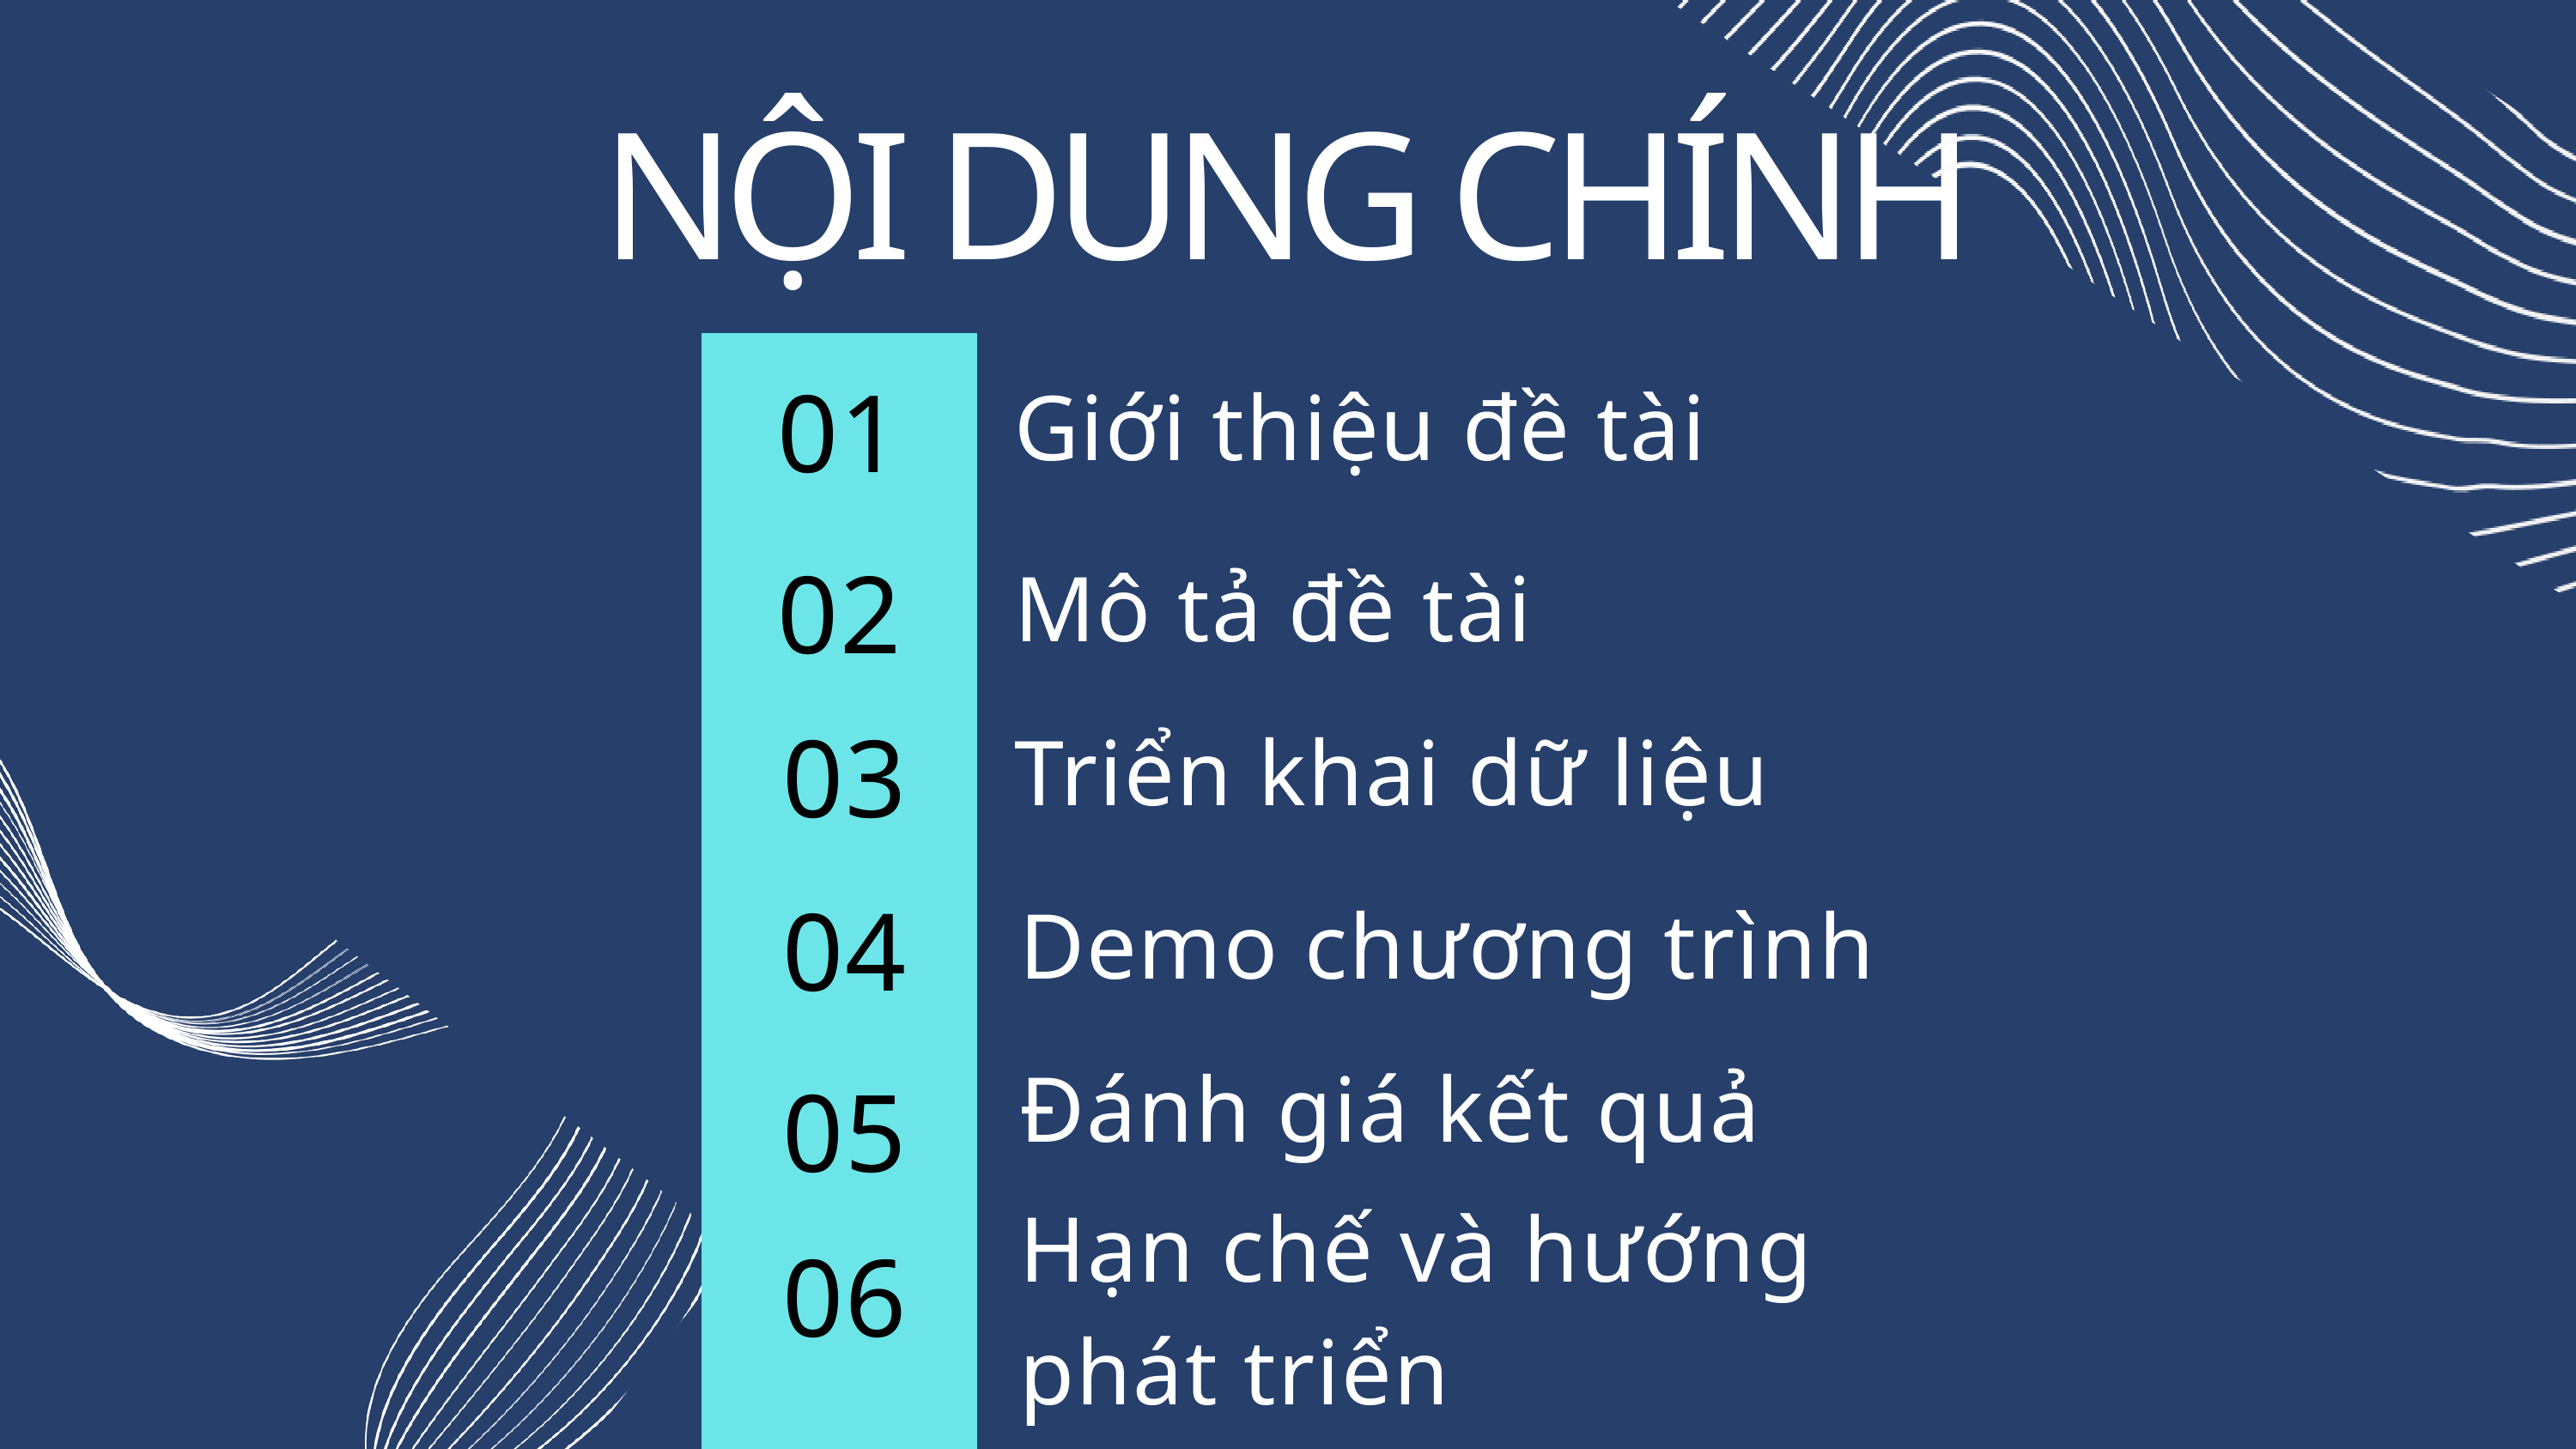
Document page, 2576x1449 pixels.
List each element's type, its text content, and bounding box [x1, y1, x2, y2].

text_box Mô tả đề tài [1014, 536, 2210, 659]
text_box Giới thiệu đề tài [1014, 355, 2154, 479]
text_box Demo chương trình [1019, 873, 2216, 997]
text_box NỘI DUNG CHÍNH [508, 52, 2068, 295]
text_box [701, 332, 978, 1449]
text_box Triển khai dữ liệu [1014, 700, 2154, 824]
text_box Đánh giá kết quả [1019, 1036, 2216, 1161]
text_box [0, 680, 696, 1449]
text_box [1667, 0, 2576, 604]
text_box Hạn chế và hướng phát triển [1019, 1176, 1903, 1423]
